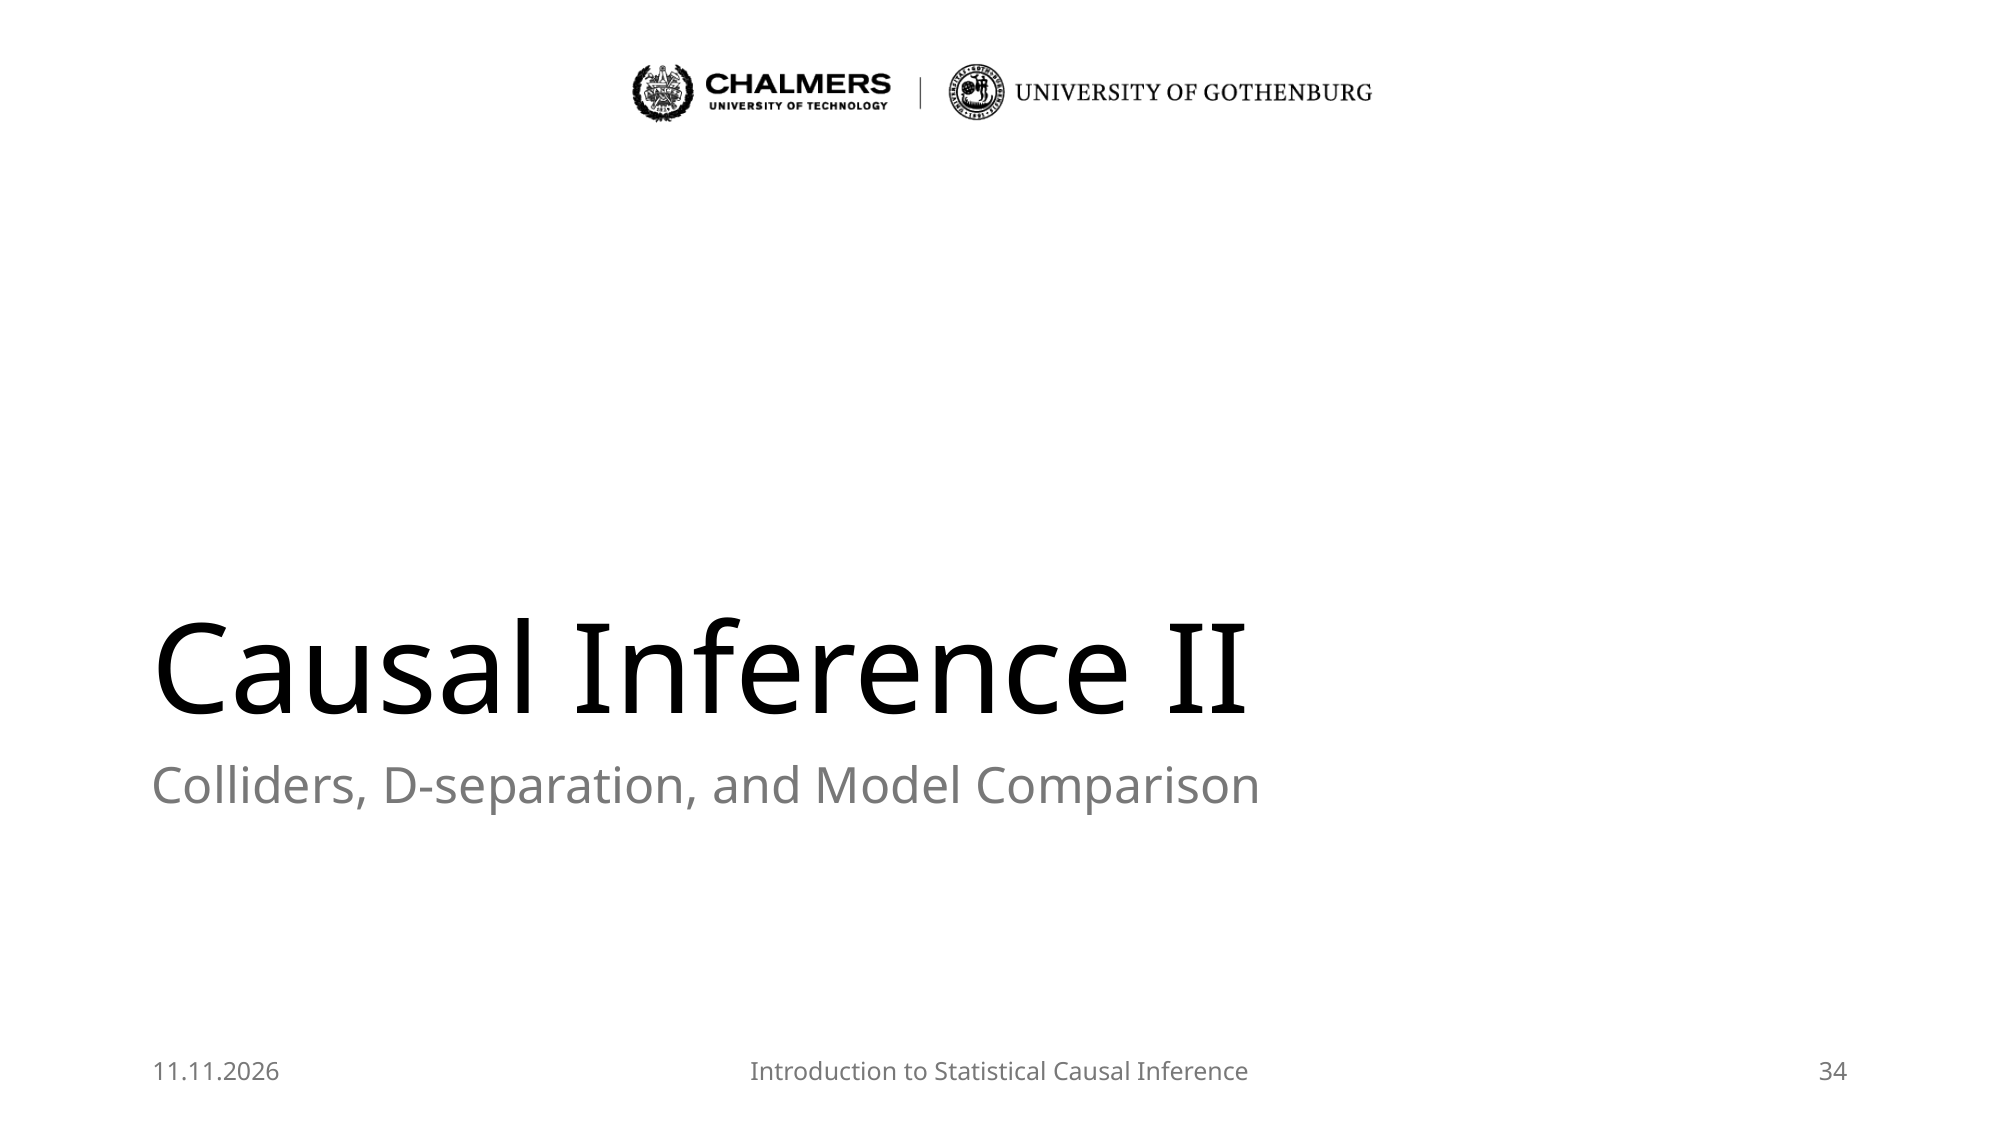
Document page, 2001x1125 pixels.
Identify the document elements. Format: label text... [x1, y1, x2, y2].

footer Introduction to Statistical Causal Inference [662, 1042, 1338, 1103]
title Causal Inference II [136, 280, 1862, 749]
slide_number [137, 1042, 588, 1103]
picture [593, 43, 1405, 146]
list Colliders, D-separation, and Model Comparison [136, 752, 1862, 999]
slide_number 34 [1412, 1042, 1863, 1103]
